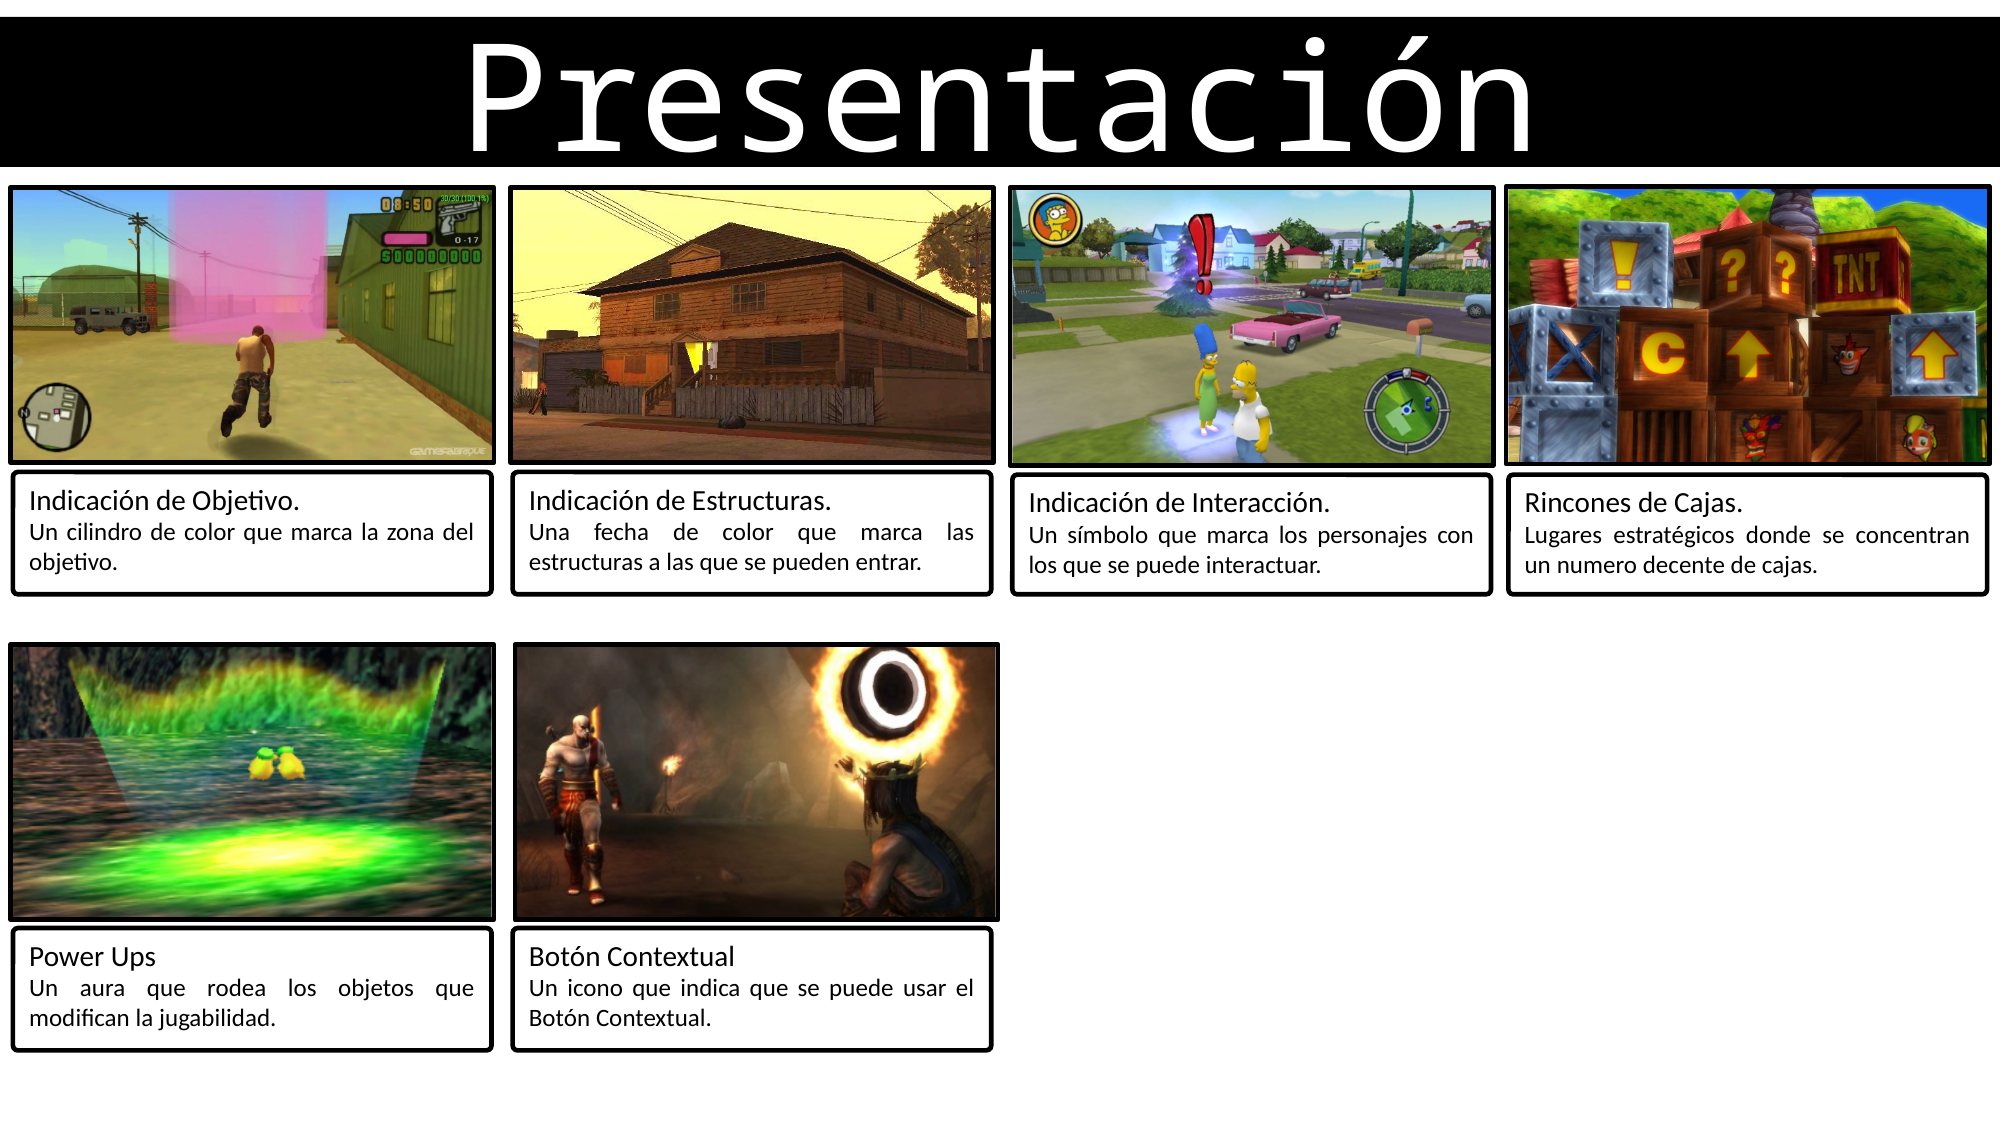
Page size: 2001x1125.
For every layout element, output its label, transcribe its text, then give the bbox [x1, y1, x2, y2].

text_box Indicación de Interacción. Un símbolo que marca los personajes con los que se puede interactuar. [1011, 473, 1493, 596]
picture [12, 189, 492, 461]
picture [517, 646, 996, 918]
picture [1012, 189, 1491, 463]
text_box Indicación de Estructuras. Una fecha de color que marca las estructuras a las que se pueden entrar. [511, 470, 993, 596]
text_box Botón Contextual Un icono que indica que se puede usar el Botón Contextual. [511, 926, 993, 1052]
text_box Indicación de Objetivo. Un cilindro de color que marca la zona del objetivo. [11, 470, 493, 596]
picture [512, 189, 992, 461]
text_box Presentación [0, 16, 2000, 168]
text_box Power Ups Un aura que rodea los objetos que modifican la jugabilidad. [11, 926, 493, 1052]
picture [12, 646, 492, 918]
text_box Rincones de Cajas. Lugares estratégicos donde se concentran un numero decente de cajas. [1507, 473, 1989, 596]
picture [1508, 188, 1988, 462]
